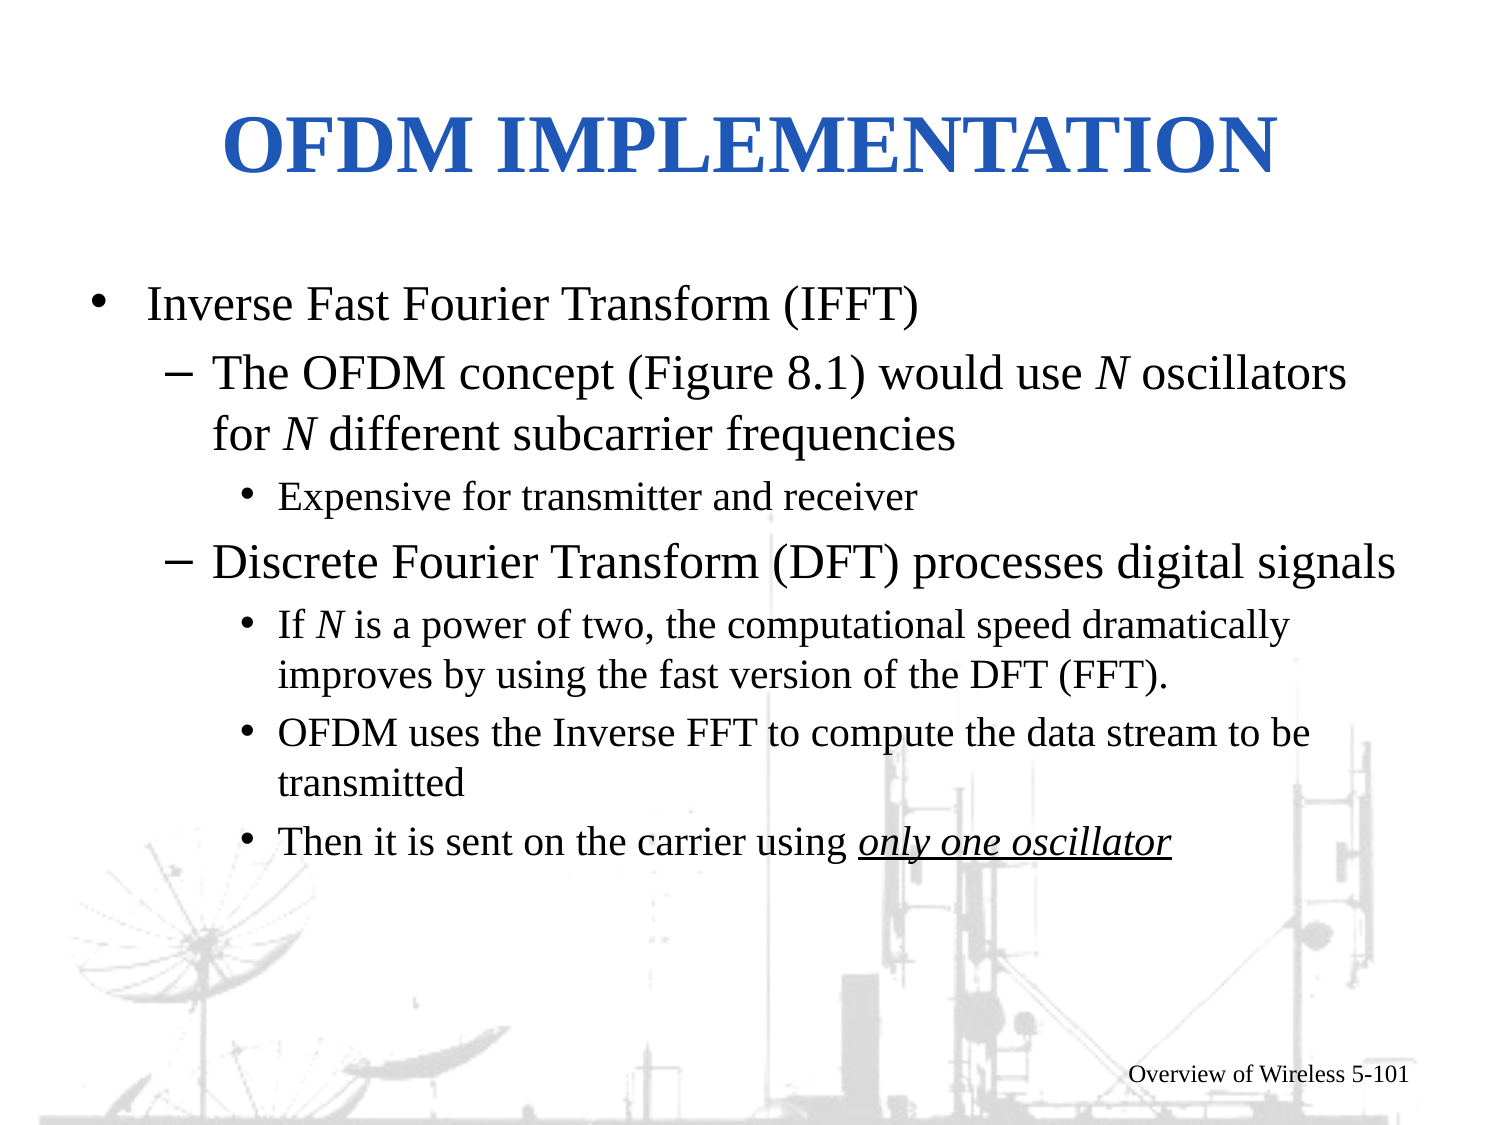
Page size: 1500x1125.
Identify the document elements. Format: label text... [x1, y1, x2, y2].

title OFDM Implementation [75, 45, 1425, 233]
slide_number Overview of Wireless 5-101 [893, 1042, 1425, 1103]
list Inverse Fast Fourier Transform (IFFT) The OFDM concept (Figure 8.1) would use N oscillators for N different subcarrier frequencies Expensive for transmitter and receiver Discrete Fourier Transform (DFT) processes digital signals If N is a power of two, the computational speed dramatically improves by using the fast version of the DFT (FFT). OFDM uses the Inverse FFT to compute the data stream to be transmitted Then it is sent on the carrier using only one oscillator [75, 262, 1425, 1005]
